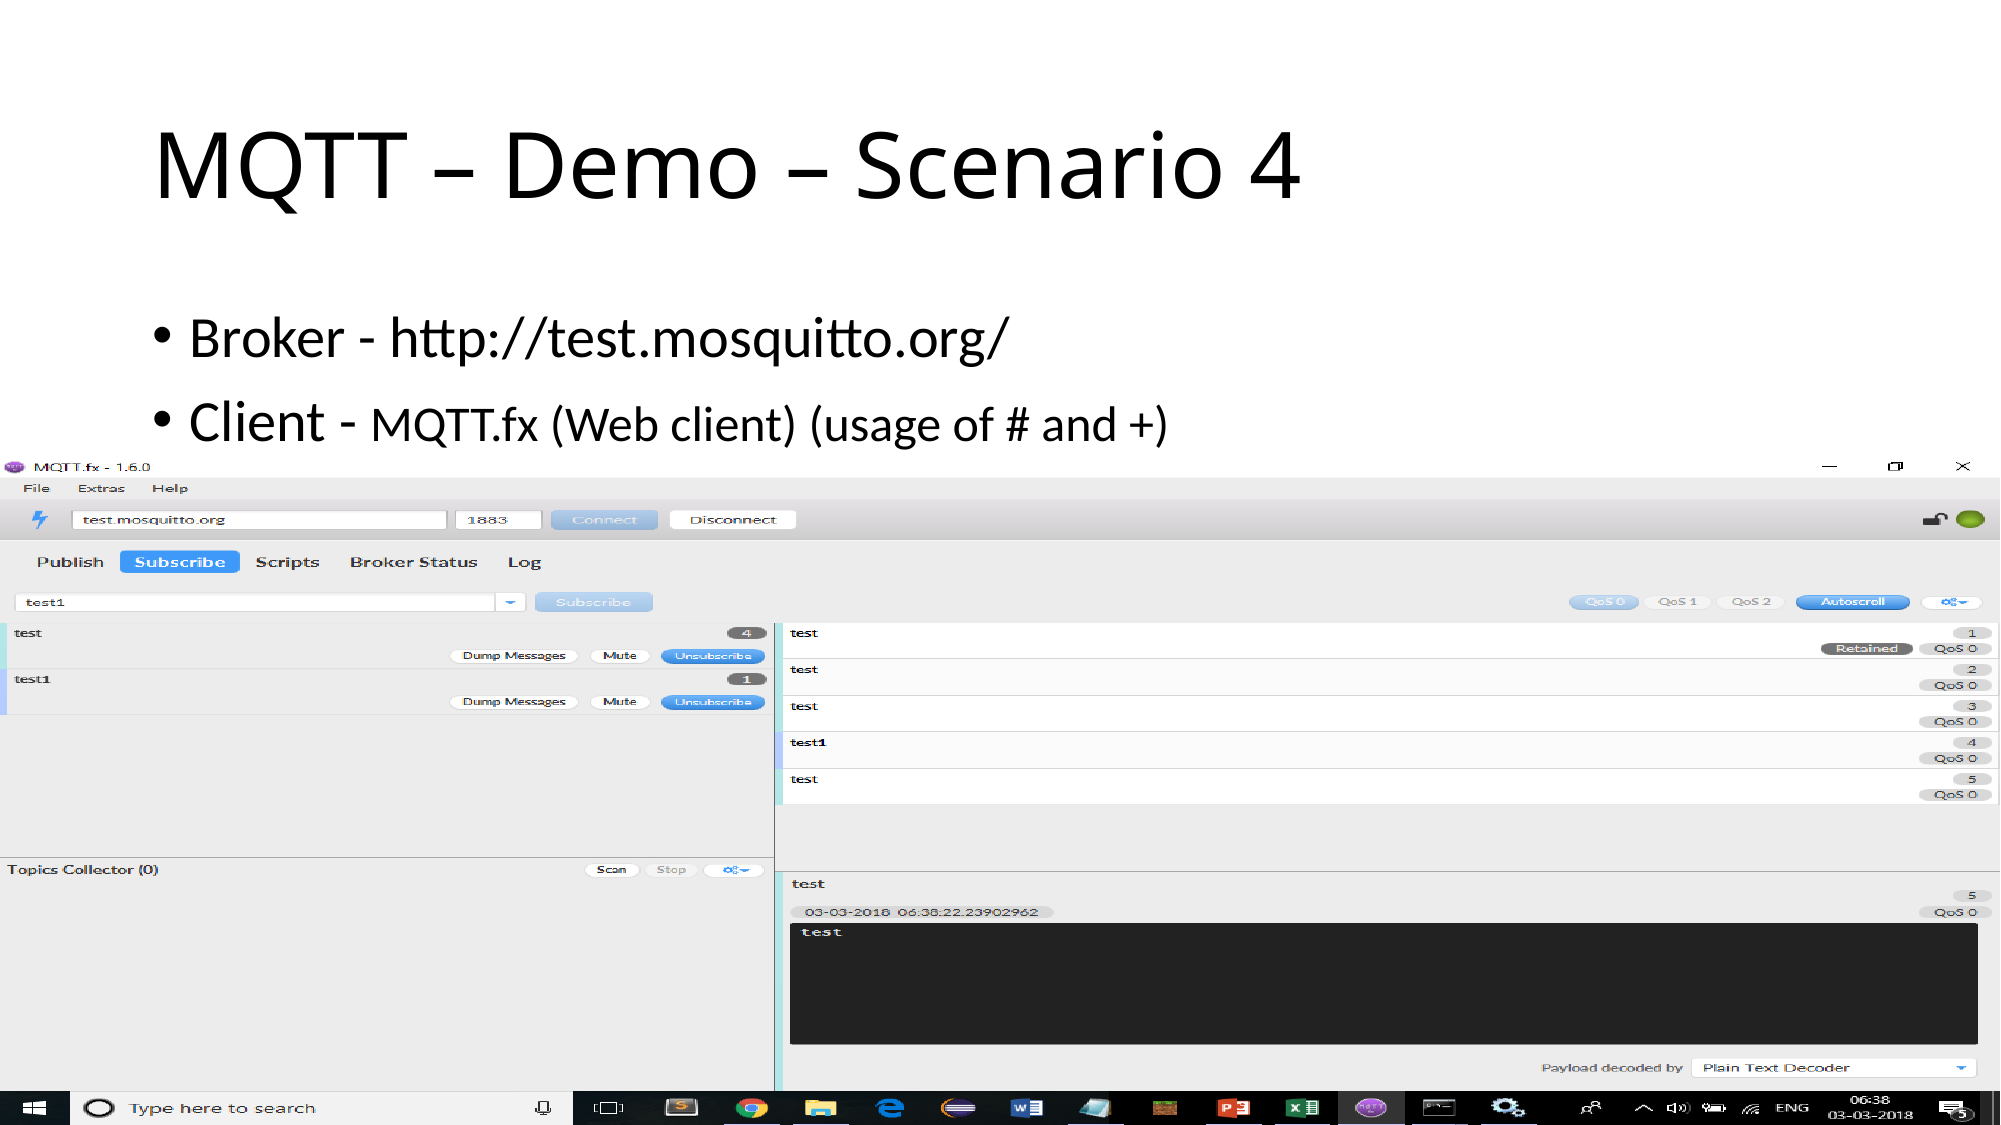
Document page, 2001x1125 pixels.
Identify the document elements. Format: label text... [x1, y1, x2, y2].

picture [0, 457, 2000, 1125]
list Broker - http://test.mosquitto.org/ Client - MQTT.fx (Web client) (usage of # and +) [137, 299, 1863, 457]
title MQTT – Demo – Scenario 4 [137, 59, 1863, 278]
